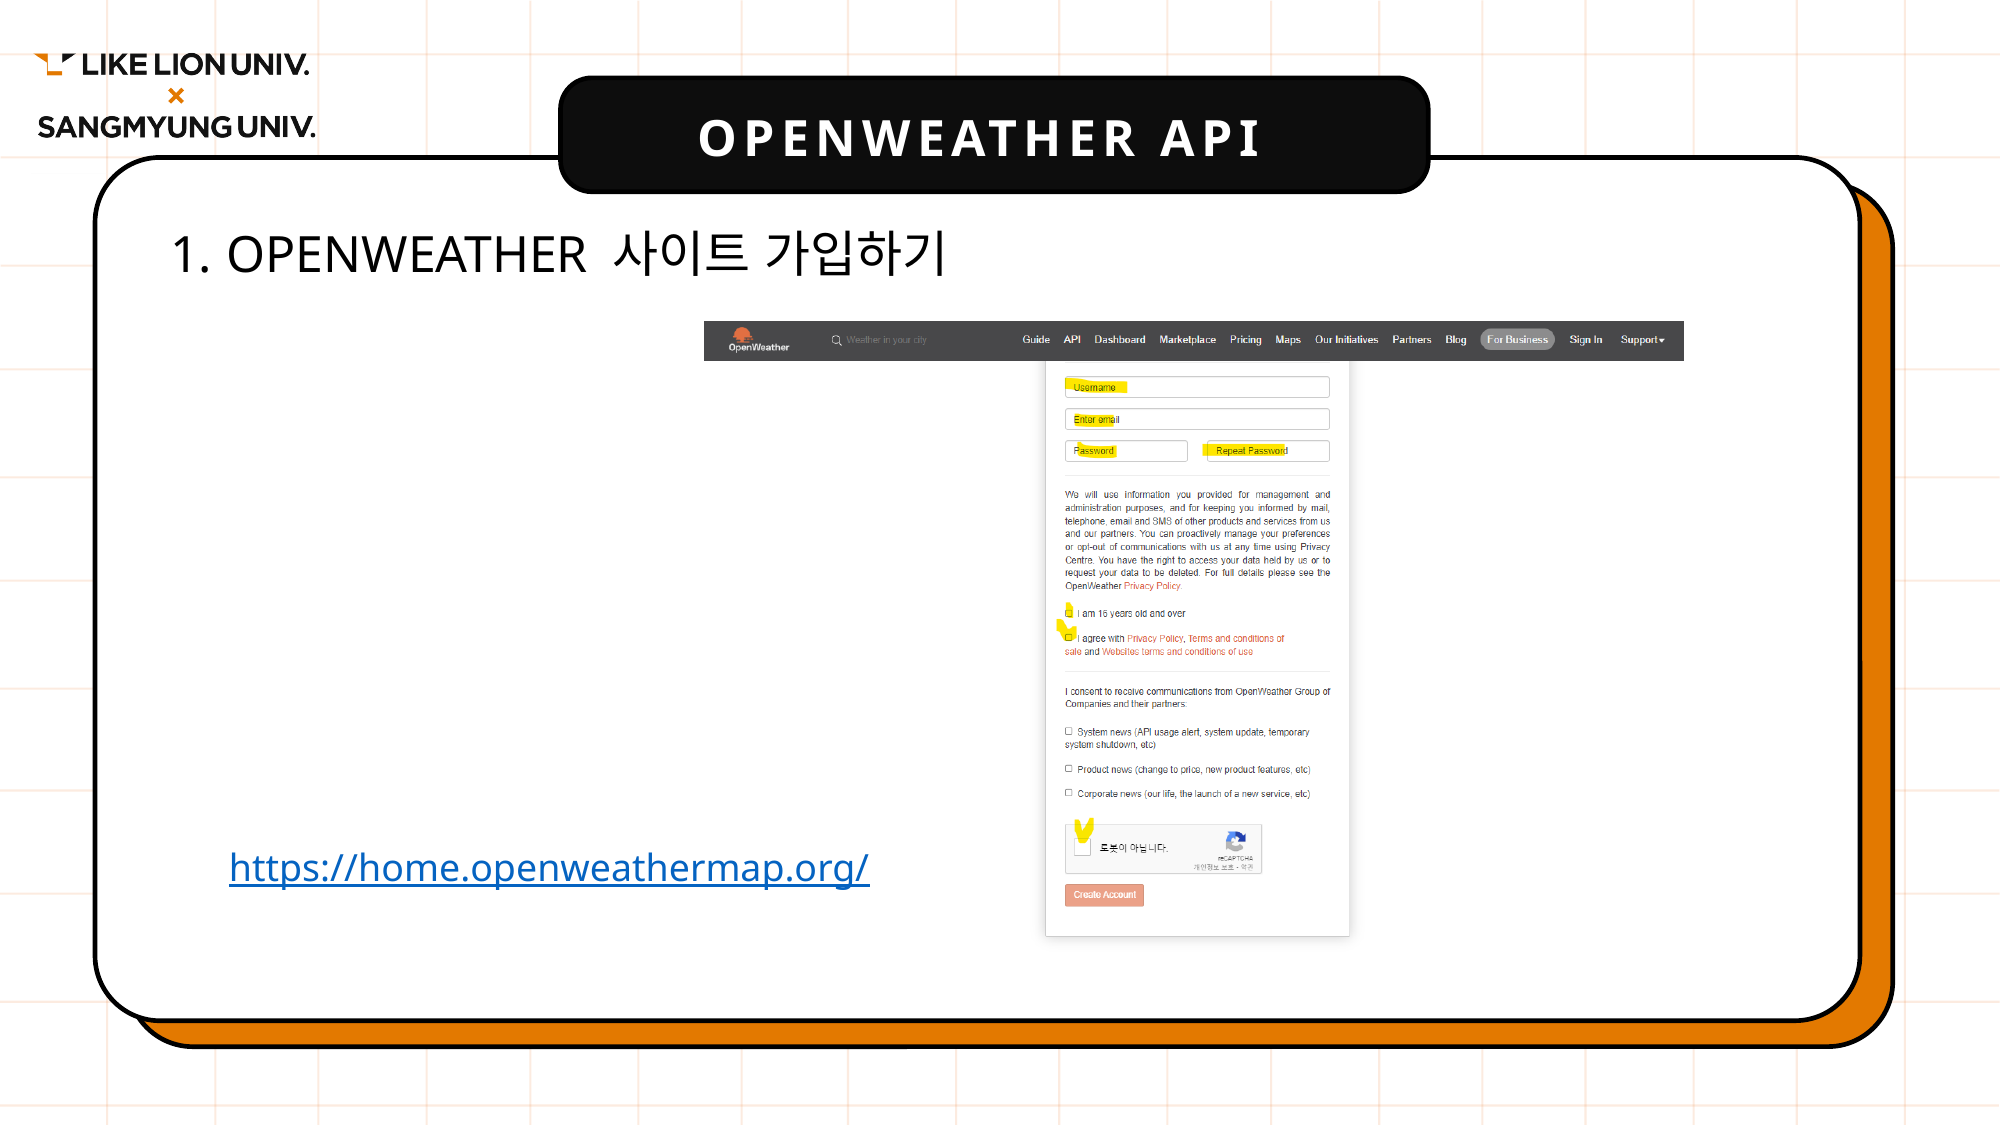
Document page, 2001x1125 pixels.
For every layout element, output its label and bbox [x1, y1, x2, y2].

picture [31, 21, 321, 174]
text_box [95, 157, 1893, 1047]
picture [704, 321, 1684, 960]
text_box [0, 0, 2000, 1125]
